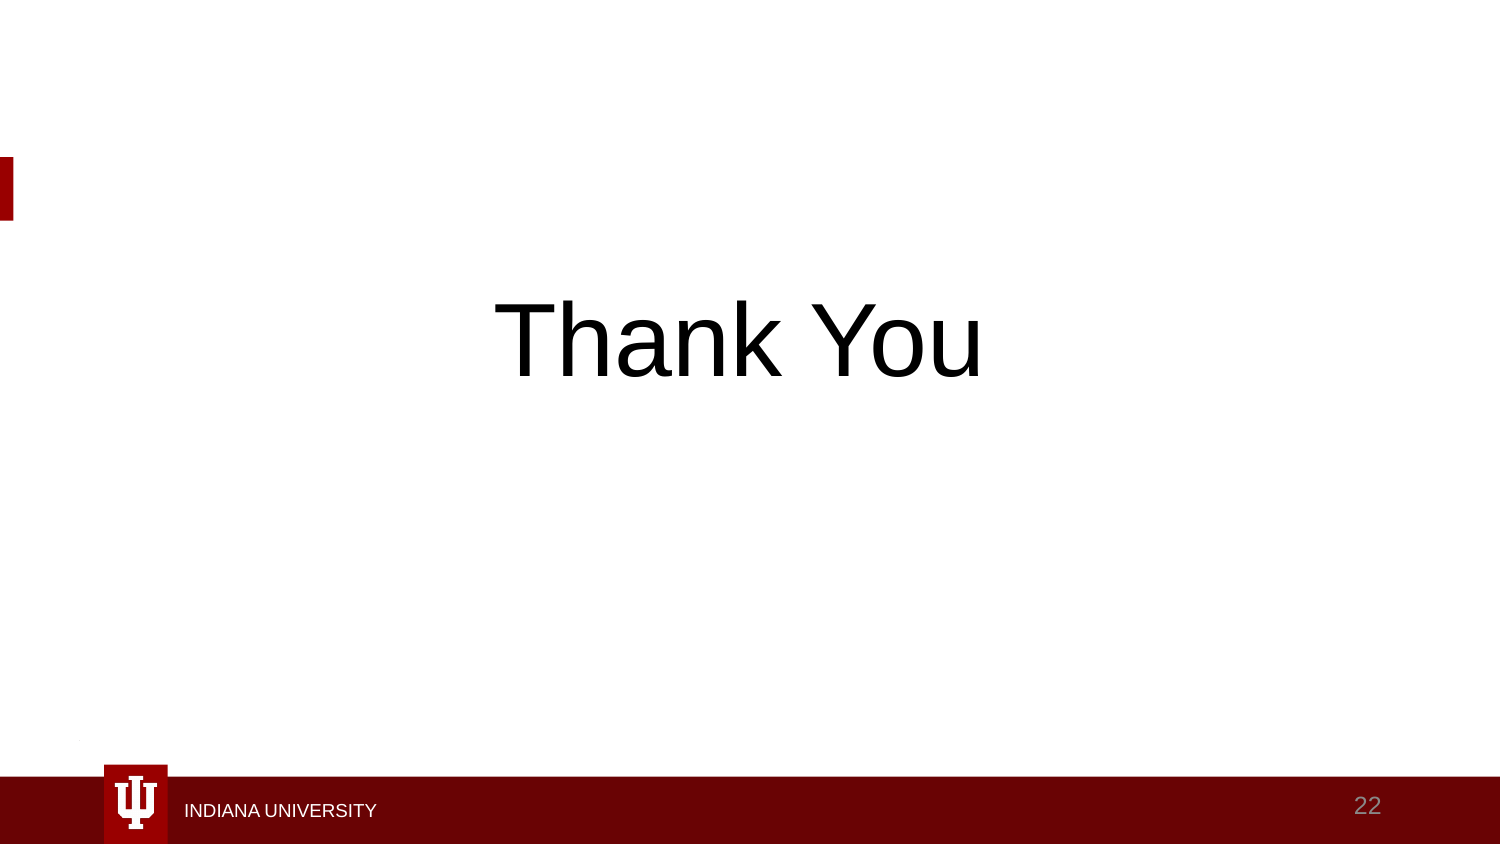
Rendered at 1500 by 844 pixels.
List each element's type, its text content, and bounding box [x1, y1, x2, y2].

picture [79, 740, 192, 844]
slide_number ‹#› [1059, 782, 1397, 828]
text_box Thank You [40, 256, 1439, 429]
